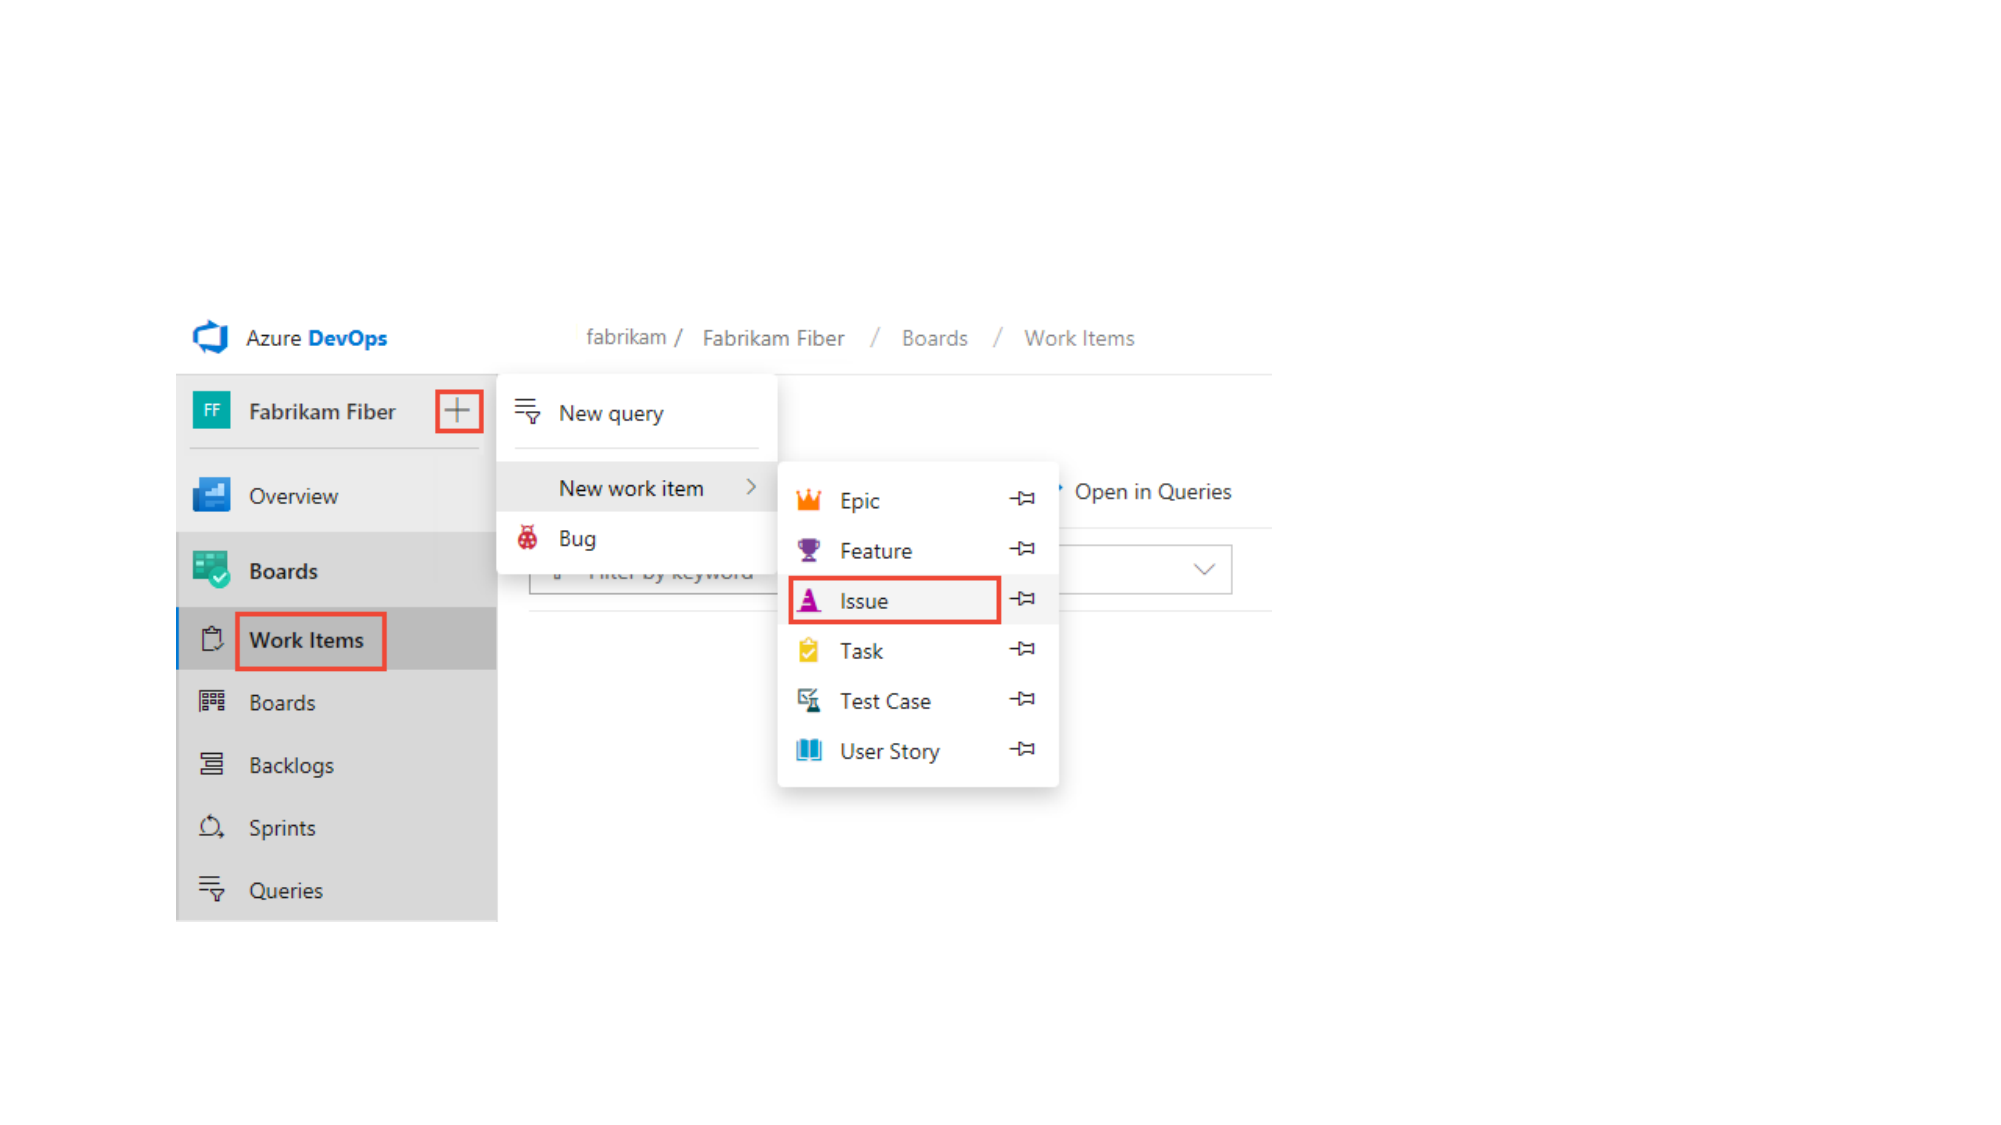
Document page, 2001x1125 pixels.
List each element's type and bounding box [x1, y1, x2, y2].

picture [176, 299, 1272, 922]
